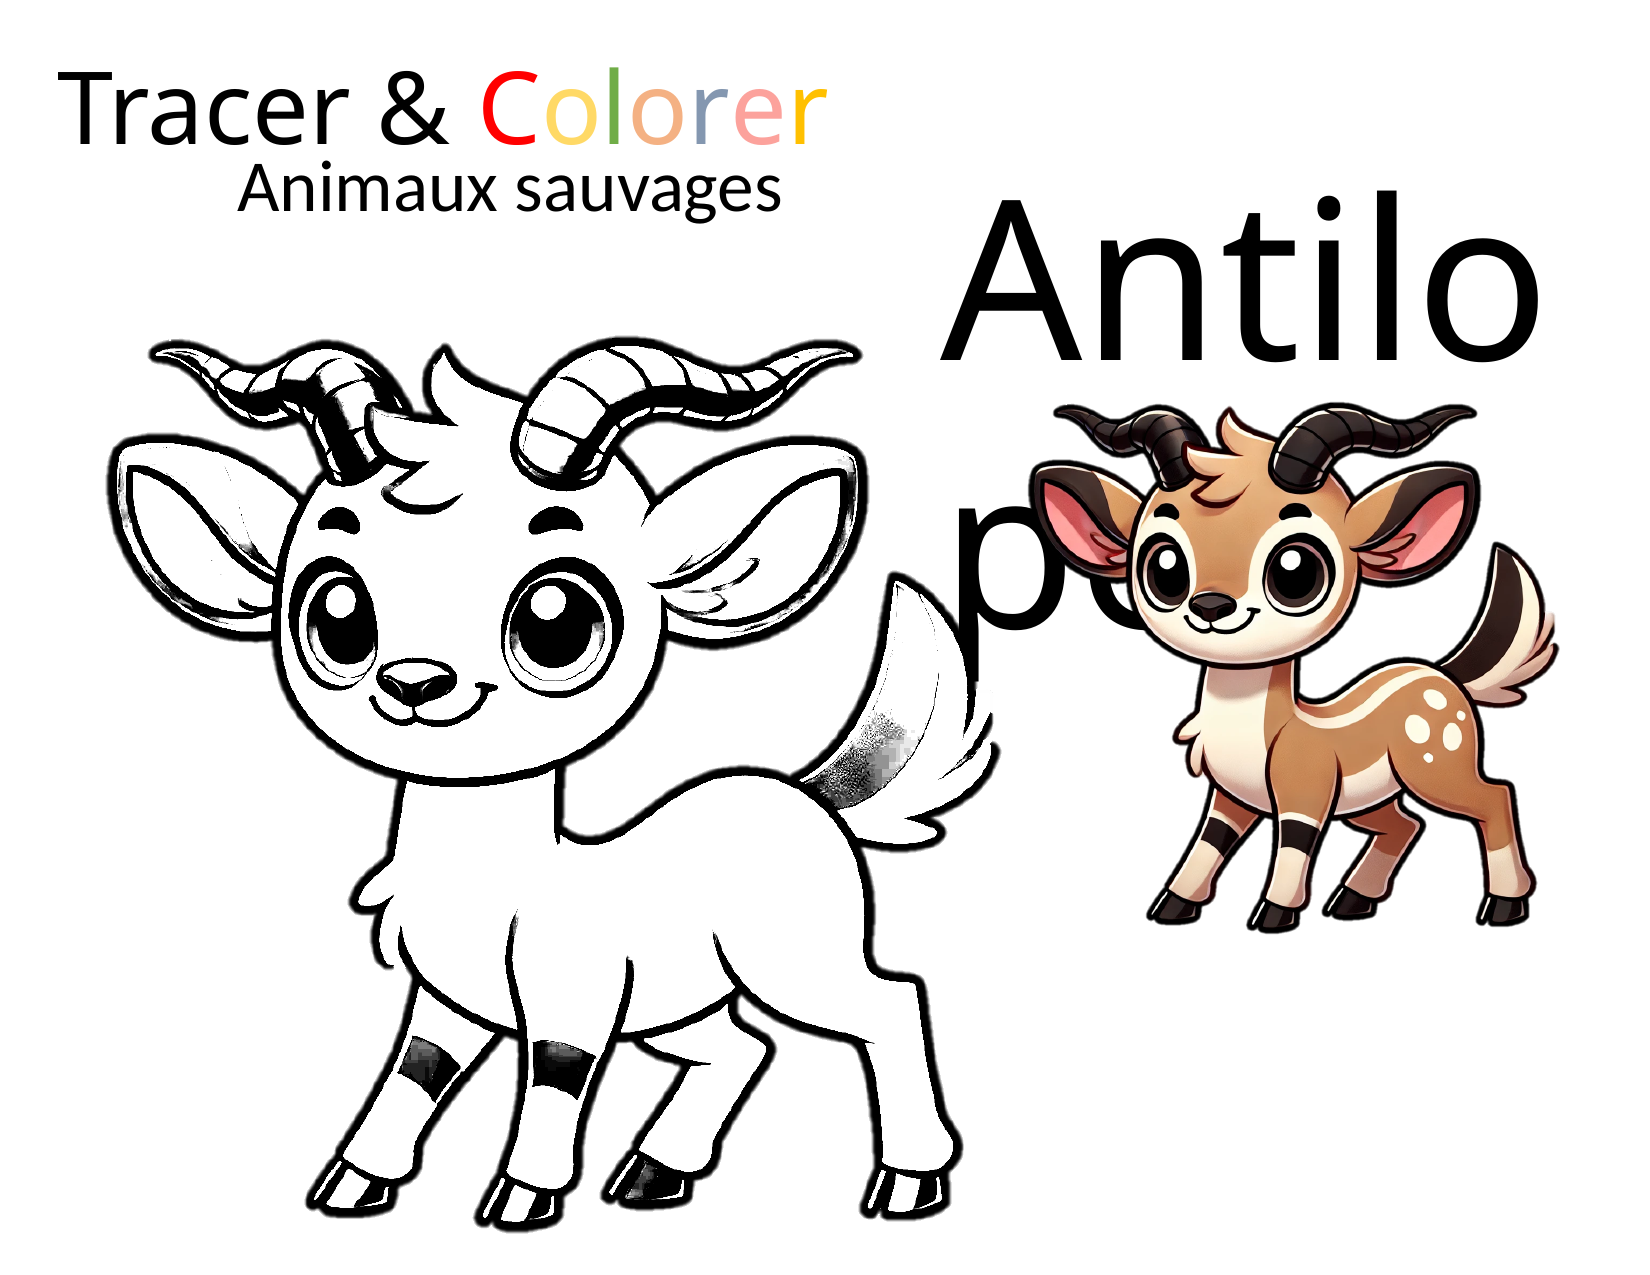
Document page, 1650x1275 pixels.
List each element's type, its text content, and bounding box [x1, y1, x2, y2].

text_box Animaux sauvages [42, 173, 978, 234]
picture [84, 319, 1012, 1248]
text_box Tracer & Colorer [42, 36, 1007, 173]
picture [1015, 392, 1566, 943]
text_box Antilope [925, 130, 1642, 681]
